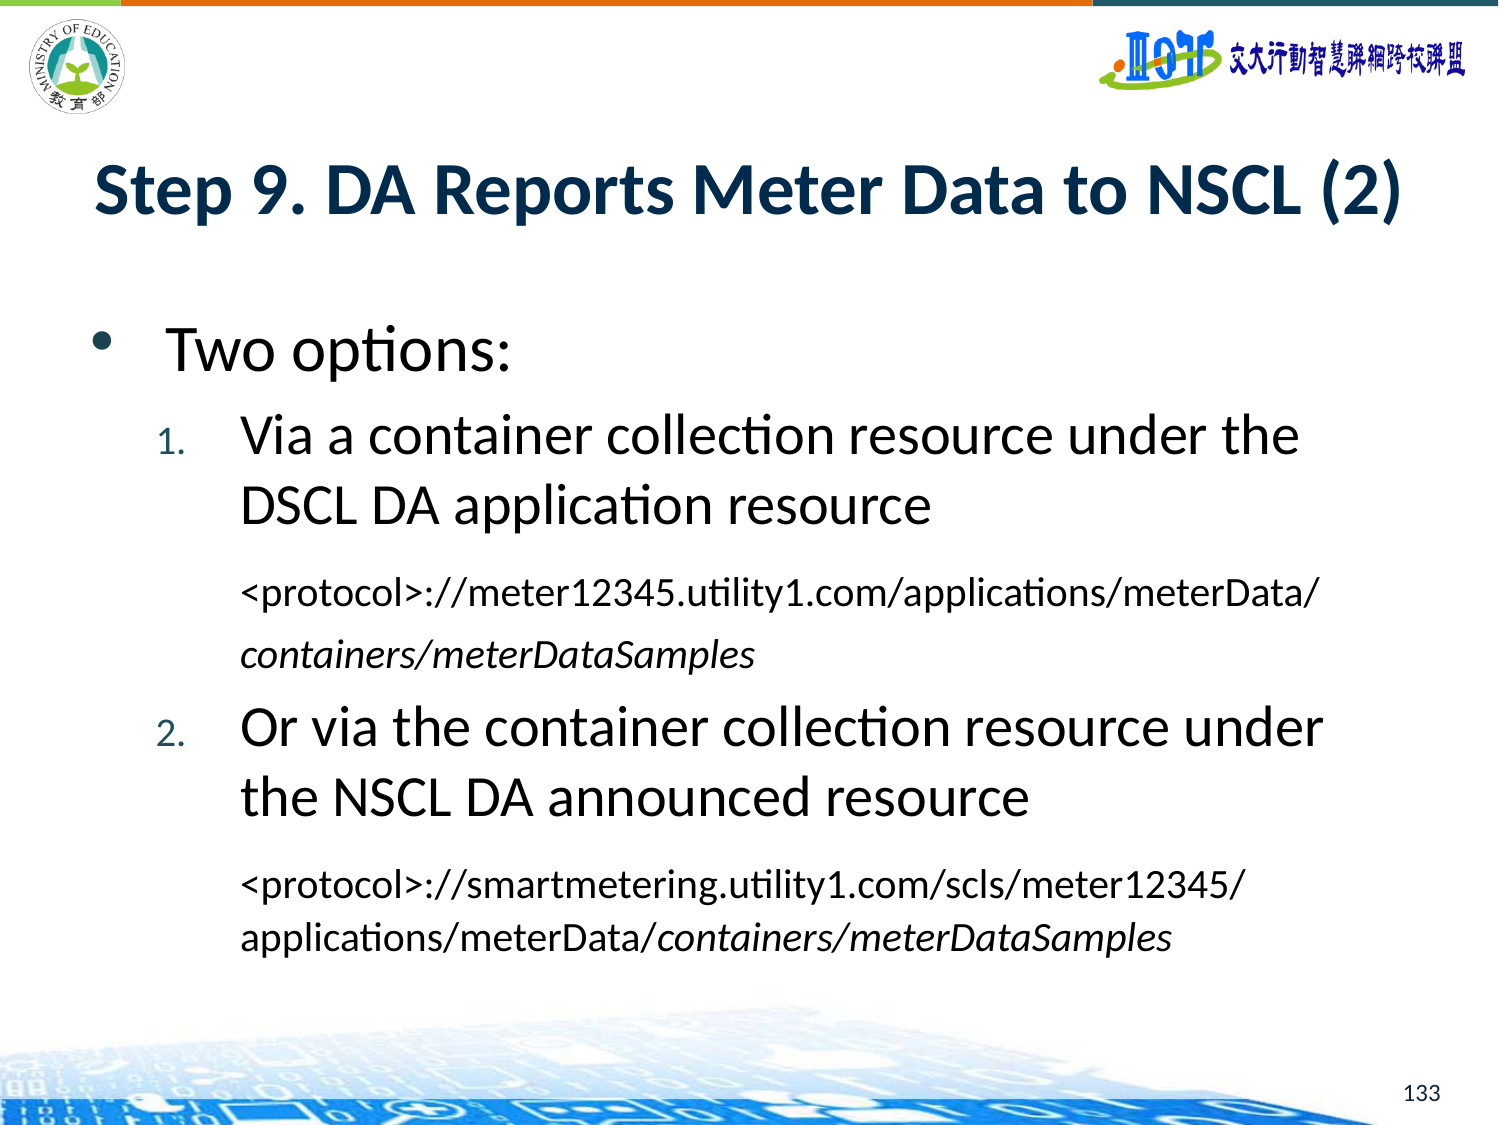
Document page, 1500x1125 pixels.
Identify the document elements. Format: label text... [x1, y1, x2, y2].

list Two options: Via a container collection resource under the DSCL DA application resource <protocol>://meter12345.utility1.com/applications/meterData/ containers/meterDataSamples Or via the container collection resource under the NSCL DA announced resource <protocol>://smartmetering.utility1.com/scls/meter12345/applications/meterData/containers/meterDataSamples [75, 297, 1425, 1024]
picture [1099, 30, 1465, 90]
title Step 9. DA Reports Meter Data to NSCL (2) [75, 101, 1425, 268]
picture [0, 987, 1377, 1125]
picture [29, 19, 125, 114]
slide_number 133 [1387, 1069, 1484, 1125]
